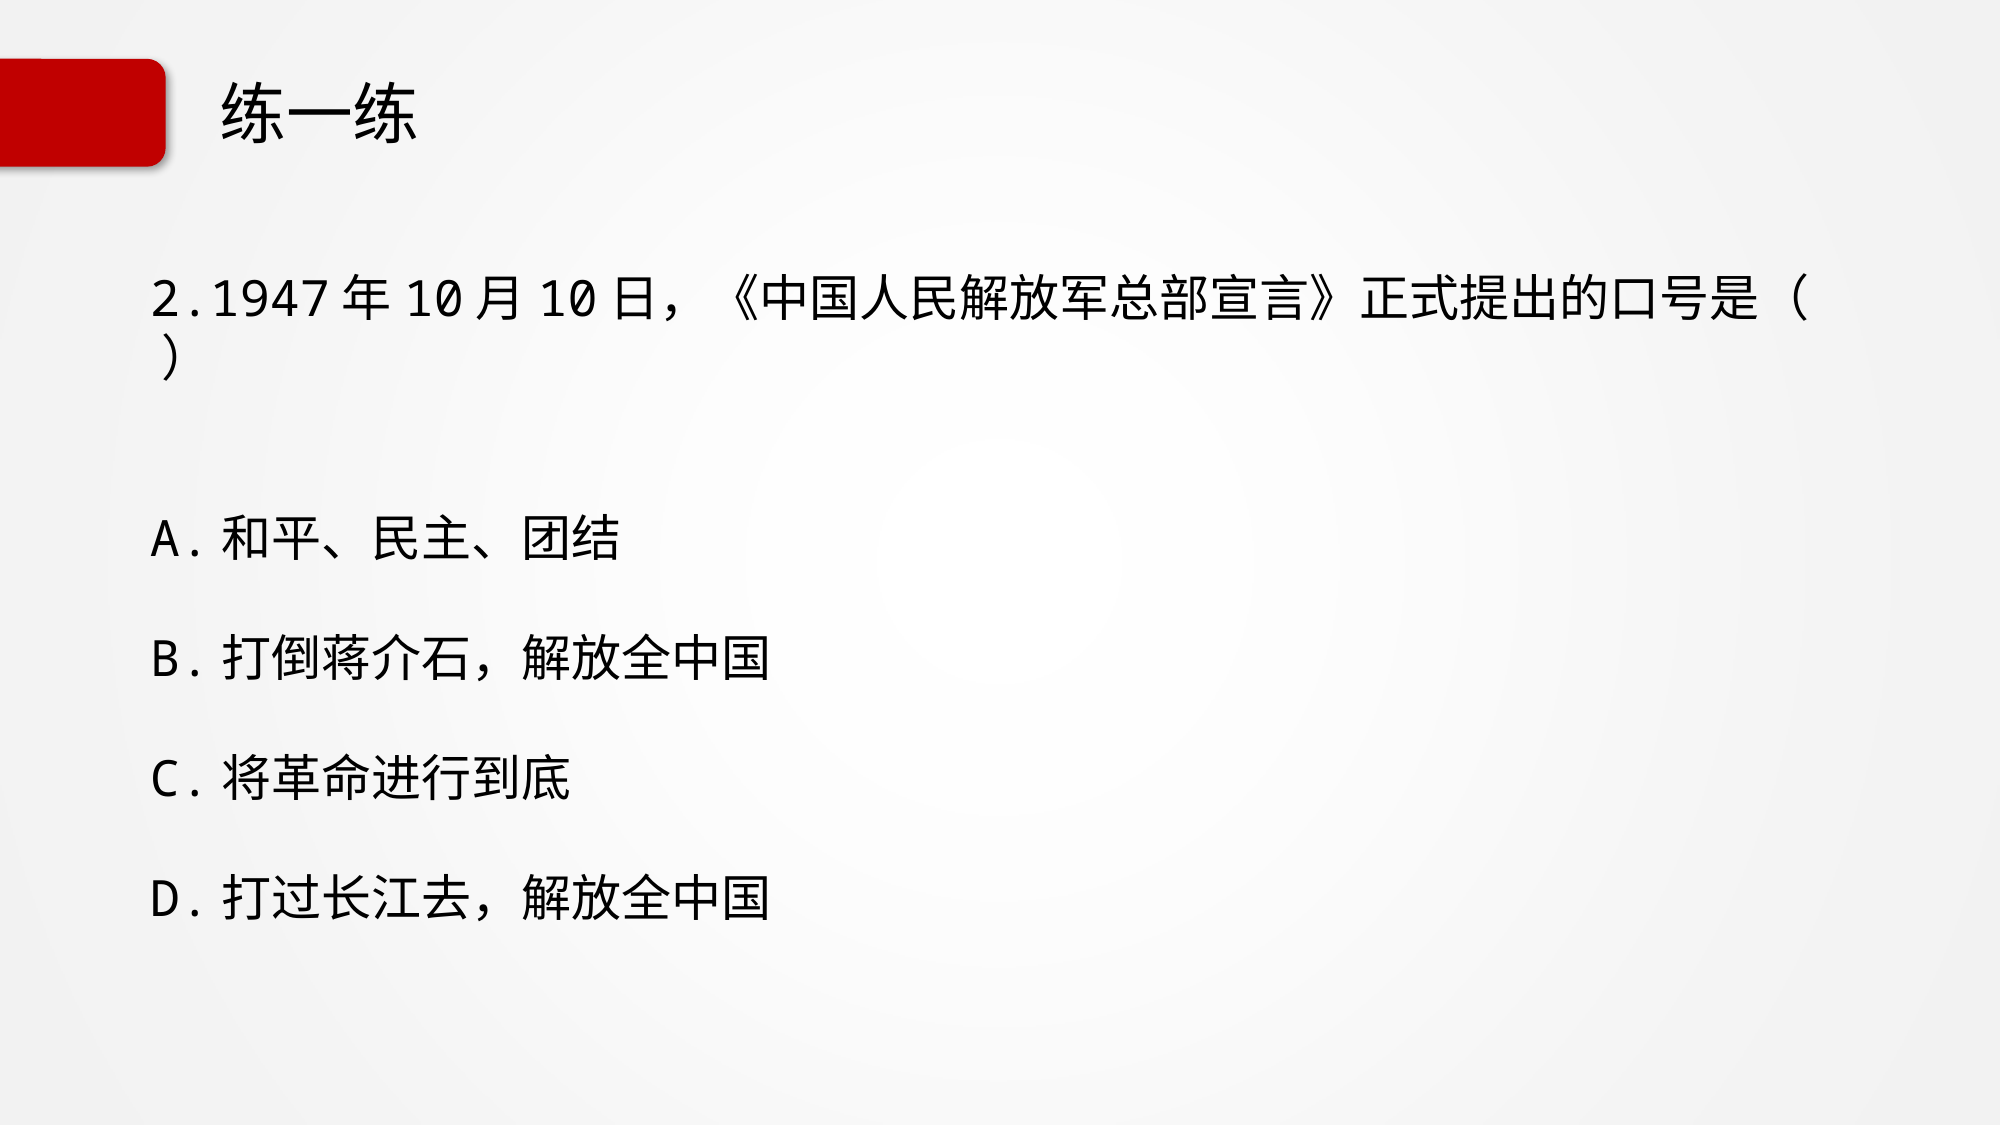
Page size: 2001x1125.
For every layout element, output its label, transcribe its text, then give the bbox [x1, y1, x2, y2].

text_box 2.1947年10月10日，《中国人民解放军总部宣言》正式提出的口号是（ ） A.和平、民主、团结 B.打倒蒋介石，解放全中国 C.将革命进行到底 D.打过长江去，解放全中国 [134, 259, 1877, 934]
title 练一练 [204, 72, 1877, 162]
picture [0, 0, 2000, 1125]
